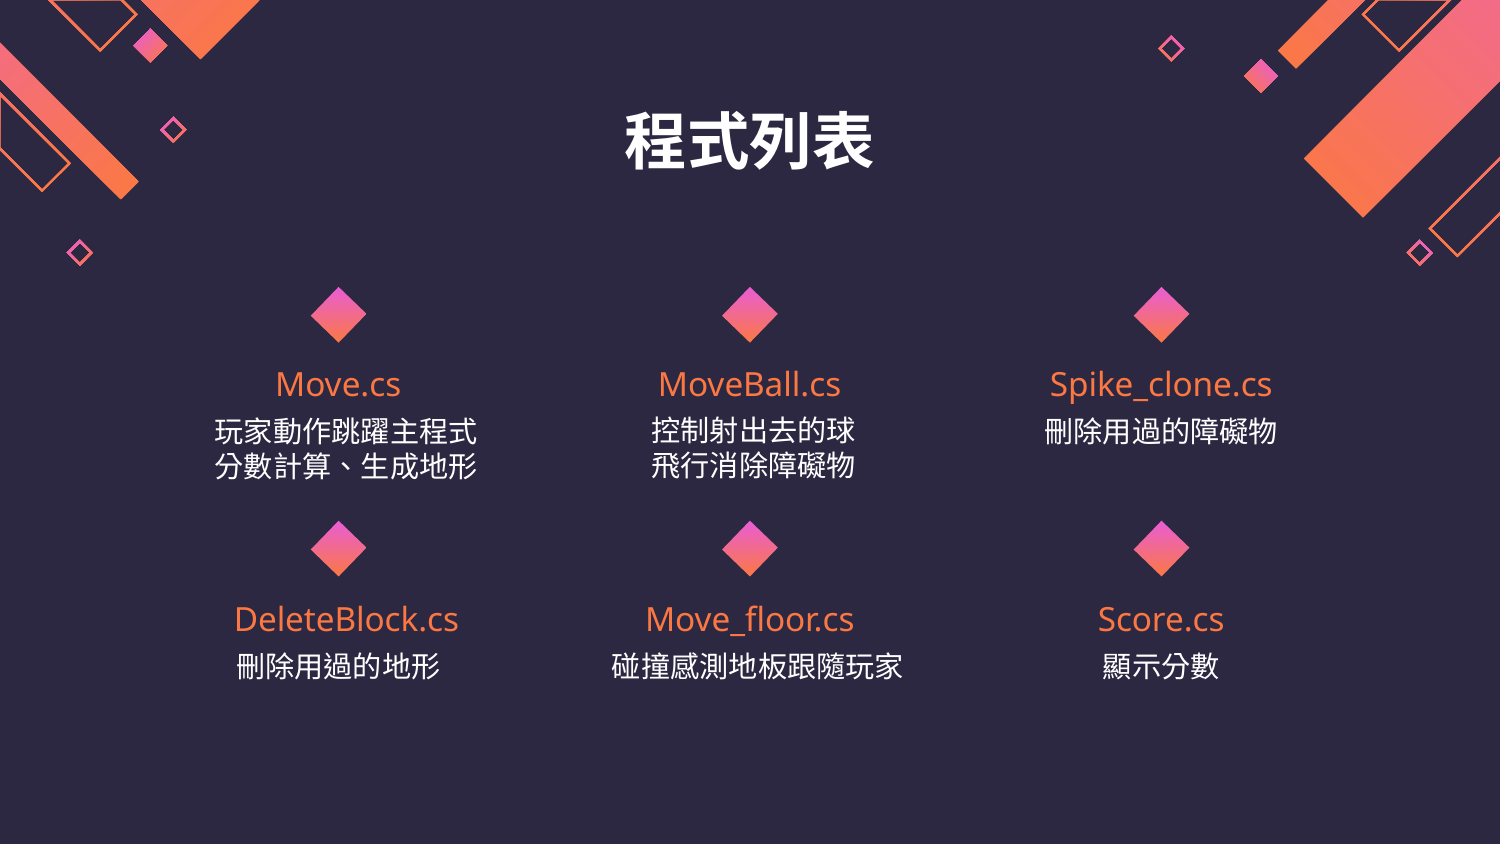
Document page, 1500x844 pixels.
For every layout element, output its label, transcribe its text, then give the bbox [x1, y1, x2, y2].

subtitle DeleteBlock.cs [149, 582, 544, 648]
subtitle 碰撞感測地板跟隨玩家 [577, 633, 939, 699]
subtitle 控制射出去的球 飛行消除障礙物 [559, 397, 949, 463]
subtitle 刪除用過的地形 [182, 633, 495, 699]
text_box [722, 286, 778, 343]
subtitle 刪除用過的障礙物 [1005, 398, 1318, 464]
subtitle Move_floor.cs [544, 582, 956, 648]
subtitle MoveBall.cs [594, 347, 906, 397]
subtitle Spike_clone.cs [948, 347, 1375, 413]
text_box [722, 520, 778, 577]
subtitle Score.cs [1005, 582, 1318, 633]
subtitle Move.cs [182, 347, 495, 398]
text_box [1133, 286, 1190, 343]
subtitle 顯示分數 [1005, 633, 1318, 699]
text_box [1133, 520, 1190, 577]
text_box [310, 520, 367, 577]
text_box [310, 286, 367, 343]
title 程式列表 [95, 87, 1405, 204]
subtitle 玩家動作跳躍主程式 分數計算、生成地形 [115, 398, 577, 464]
